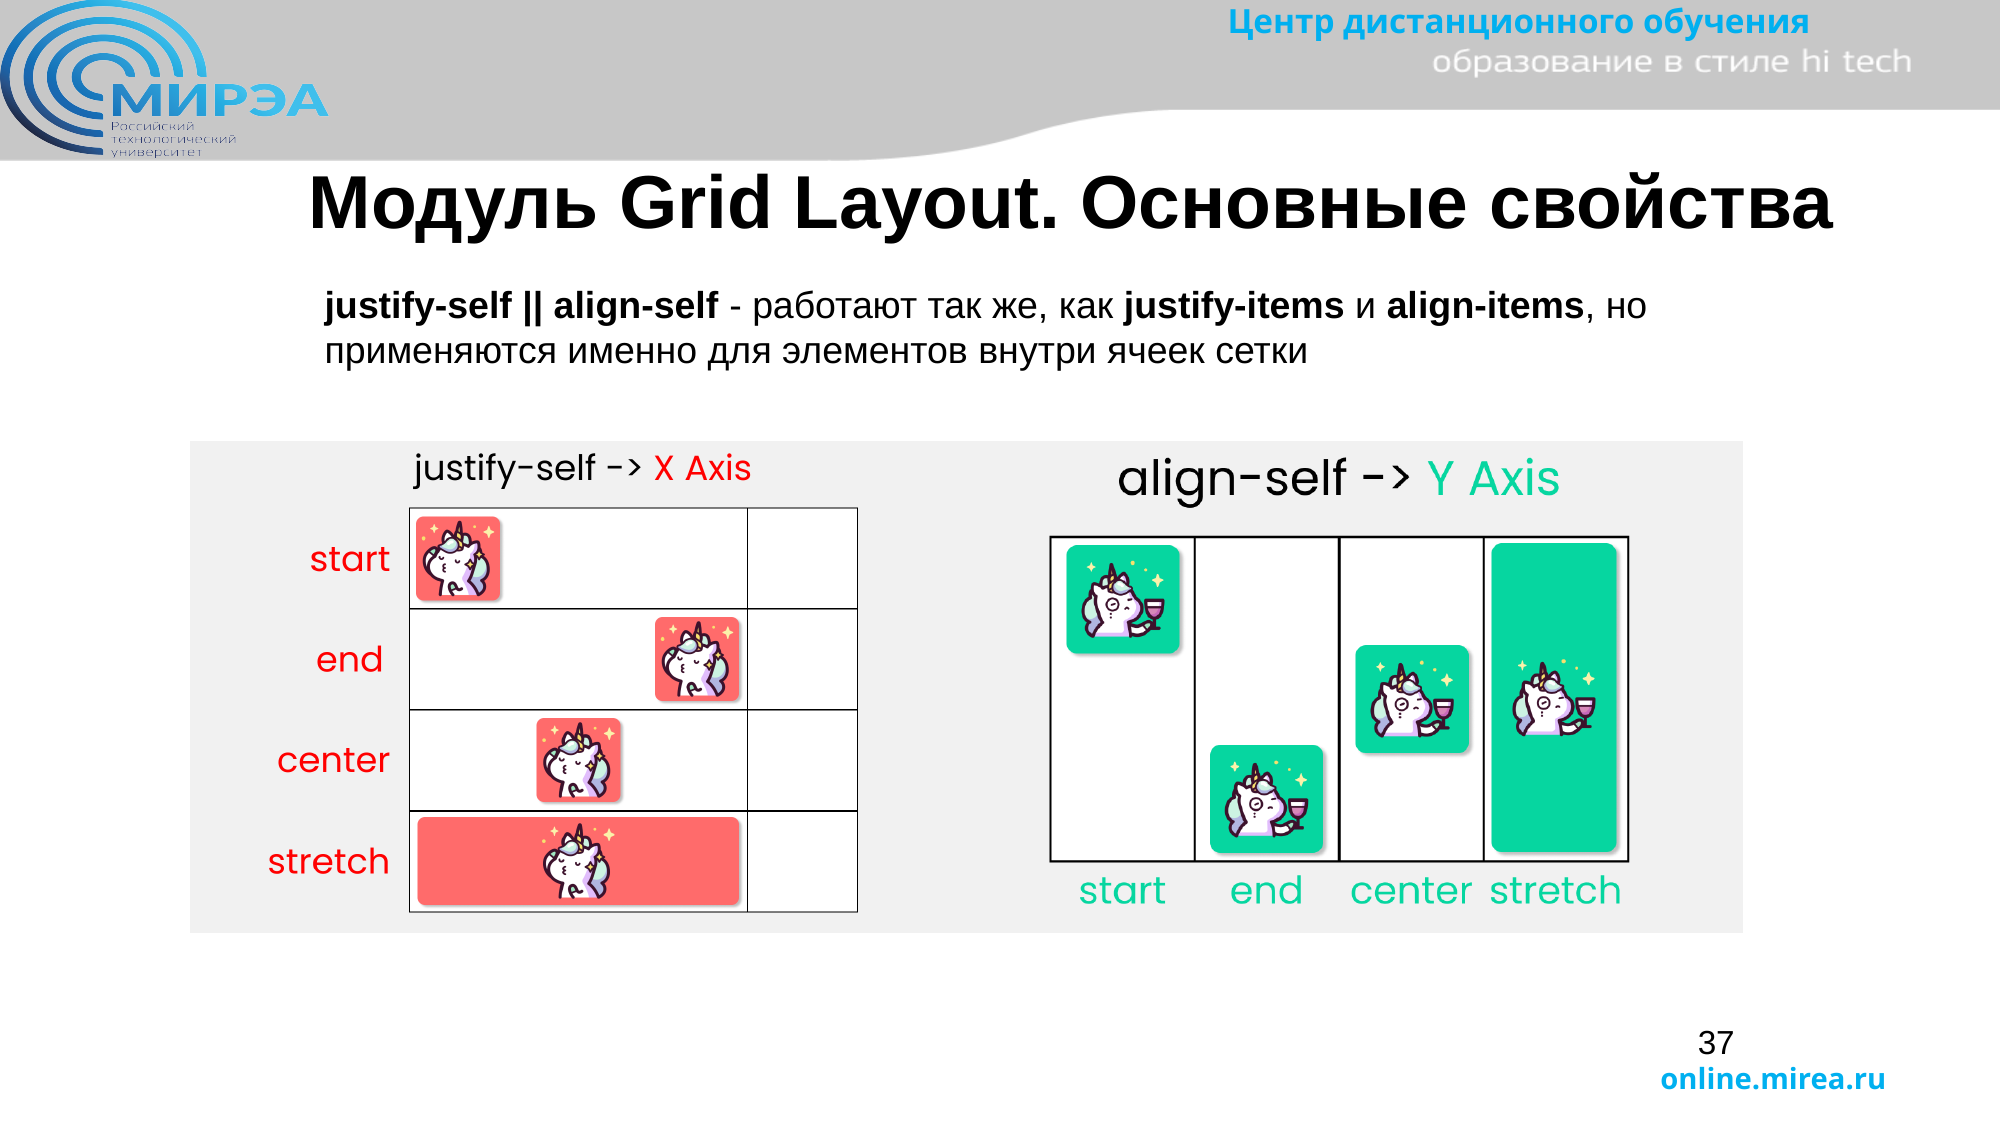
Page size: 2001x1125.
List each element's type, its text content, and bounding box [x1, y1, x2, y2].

picture [190, 441, 1743, 933]
text_box justify-self || align-self - работают так же, как justify-items и align-items, но применяются именно для элементов внутри ячеек сетки [309, 273, 1846, 379]
picture [0, 0, 329, 159]
text_box Модуль Grid Layout. Основные свойства [293, 145, 1981, 356]
text_box 37 [1400, 1013, 1750, 1058]
